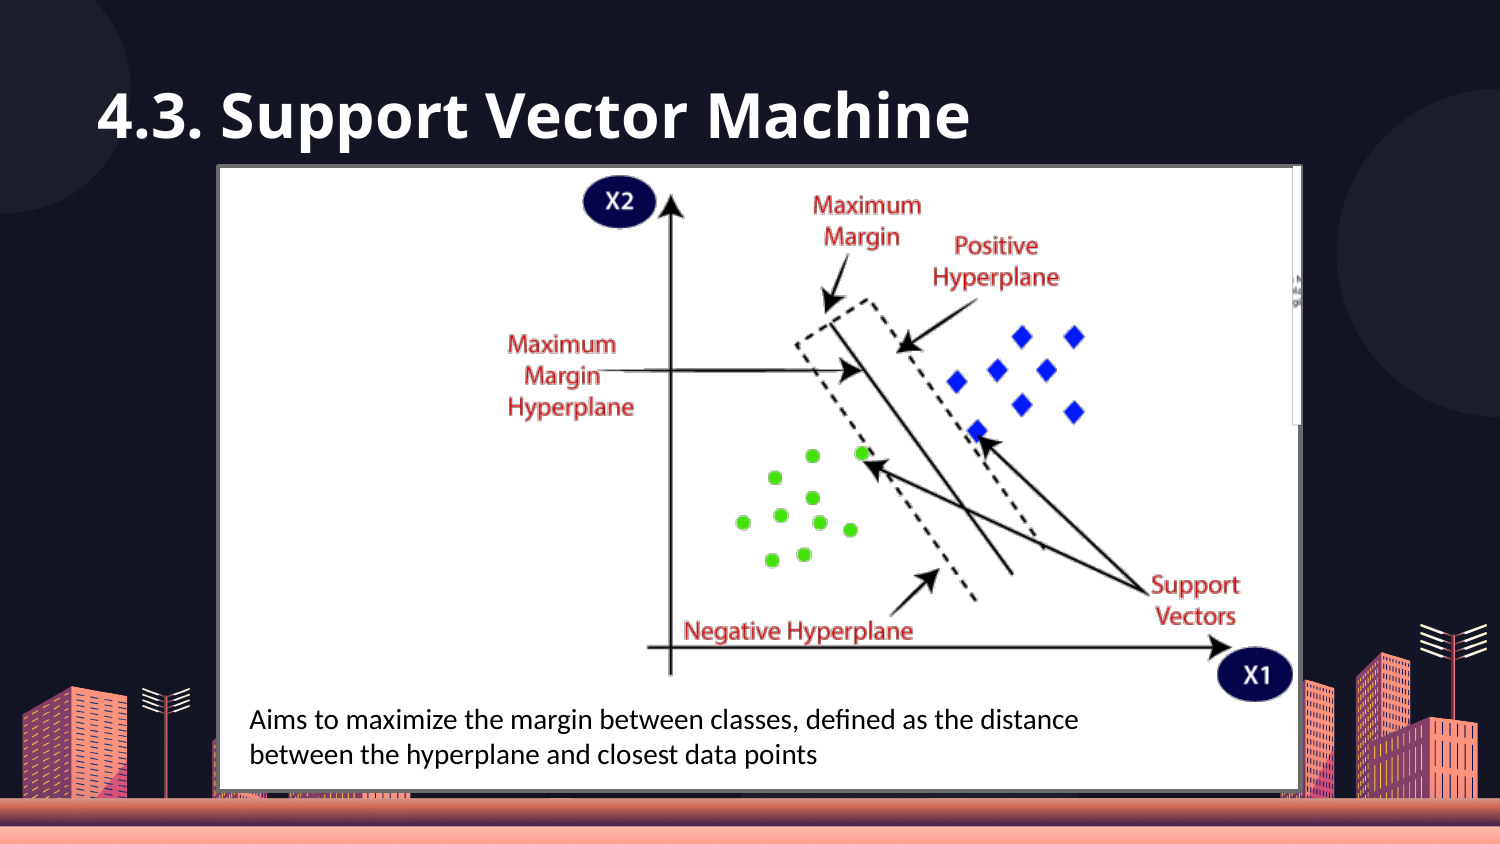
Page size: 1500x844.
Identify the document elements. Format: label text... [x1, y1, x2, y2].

title 4.3. Support Vector Machine [82, 61, 1143, 156]
picture [0, 166, 1500, 844]
text_box Aims to maximize the margin between classes, defined as the distance between the hyperplane and closest data points [234, 692, 1153, 778]
text_box [218, 166, 1301, 792]
